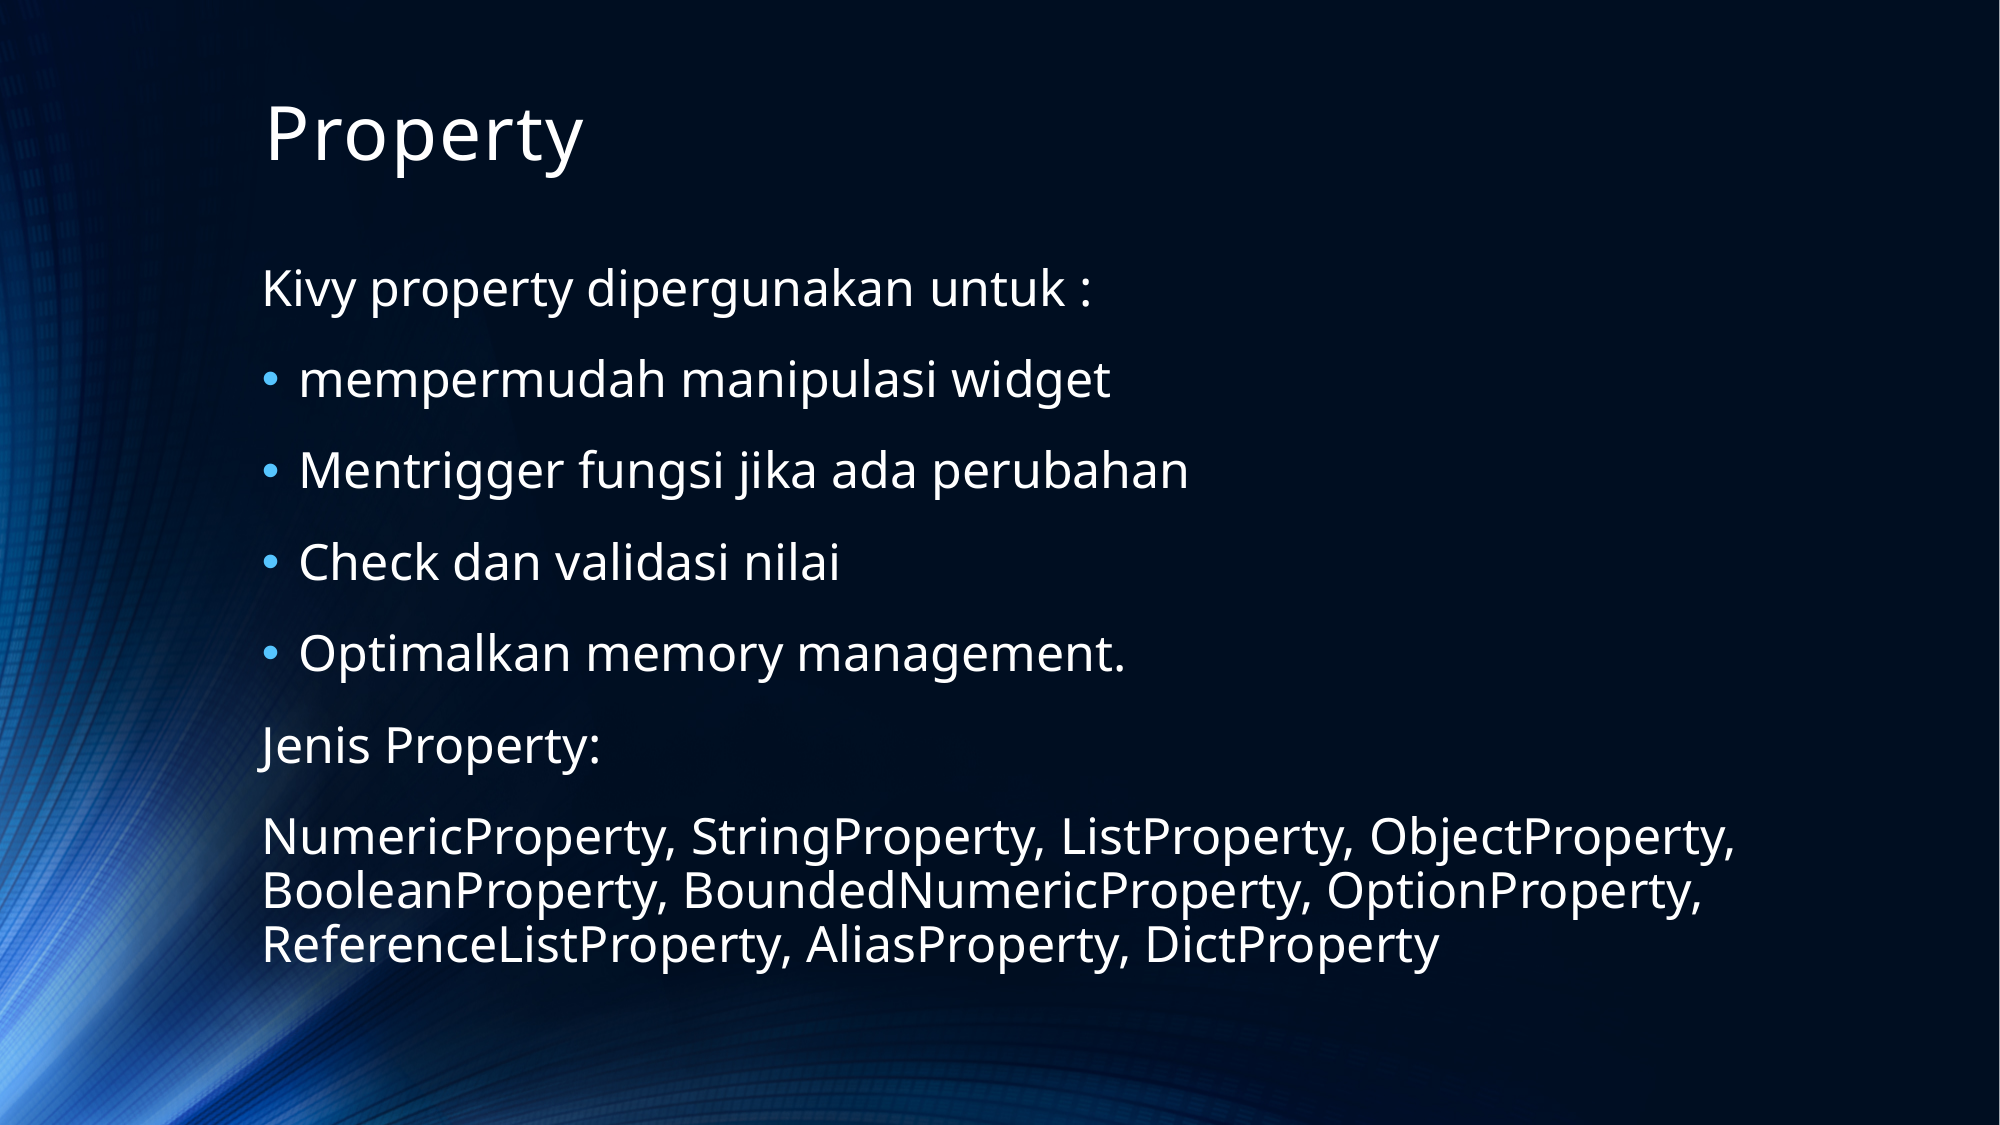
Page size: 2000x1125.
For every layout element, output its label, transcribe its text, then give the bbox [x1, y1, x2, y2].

list Kivy property dipergunakan untuk : mempermudah manipulasi widget Mentrigger fungsi jika ada perubahan Check dan validasi nilai Optimalkan memory management. Jenis Property: NumericProperty, StringProperty, ListProperty, ObjectProperty, BooleanProperty, BoundedNumericProperty, OptionProperty, ReferenceListProperty, AliasProperty, DictProperty [246, 255, 1815, 1059]
picture [0, 0, 2000, 1125]
title Property [249, 62, 1750, 185]
